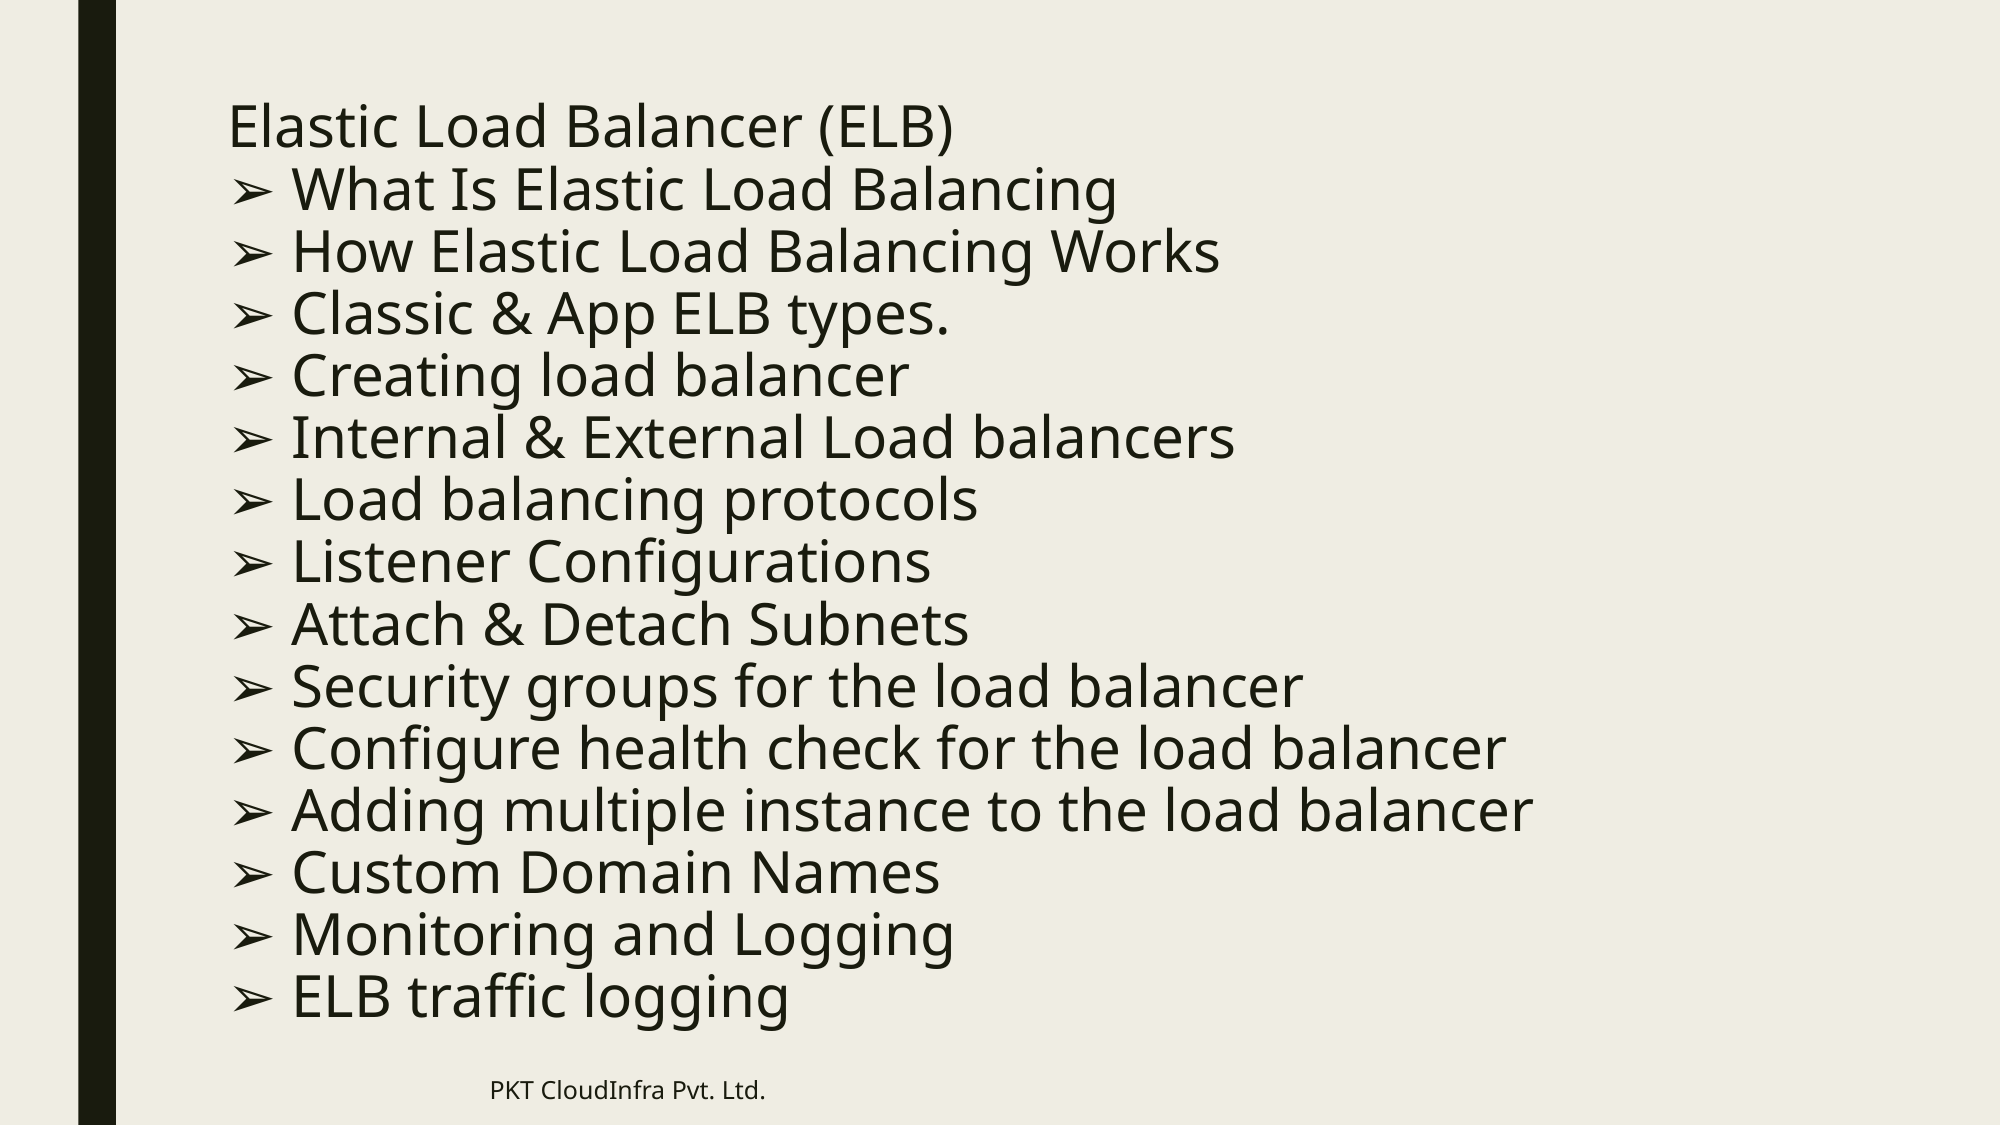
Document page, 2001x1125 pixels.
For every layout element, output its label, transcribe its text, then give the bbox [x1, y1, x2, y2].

footer PKT CloudInfra Pvt. Ltd. [474, 1058, 1505, 1125]
title Elastic Load Balancer (ELB) ➢ What Is Elastic Load Balancing ➢ How Elastic Load Balancing Works ➢ Classic & App ELB types. ➢ Creating load balancer ➢ Internal & External Load balancers ➢ Load balancing protocols ➢ Listener Configurations ➢ Attach & Detach Subnets ➢ Security groups for the load balancer ➢ Configure health check for the load balancer ➢ Adding multiple instance to the load balancer ➢ Custom Domain Names ➢ Monitoring and Logging ➢ ELB traffic logging [212, 90, 1788, 1077]
